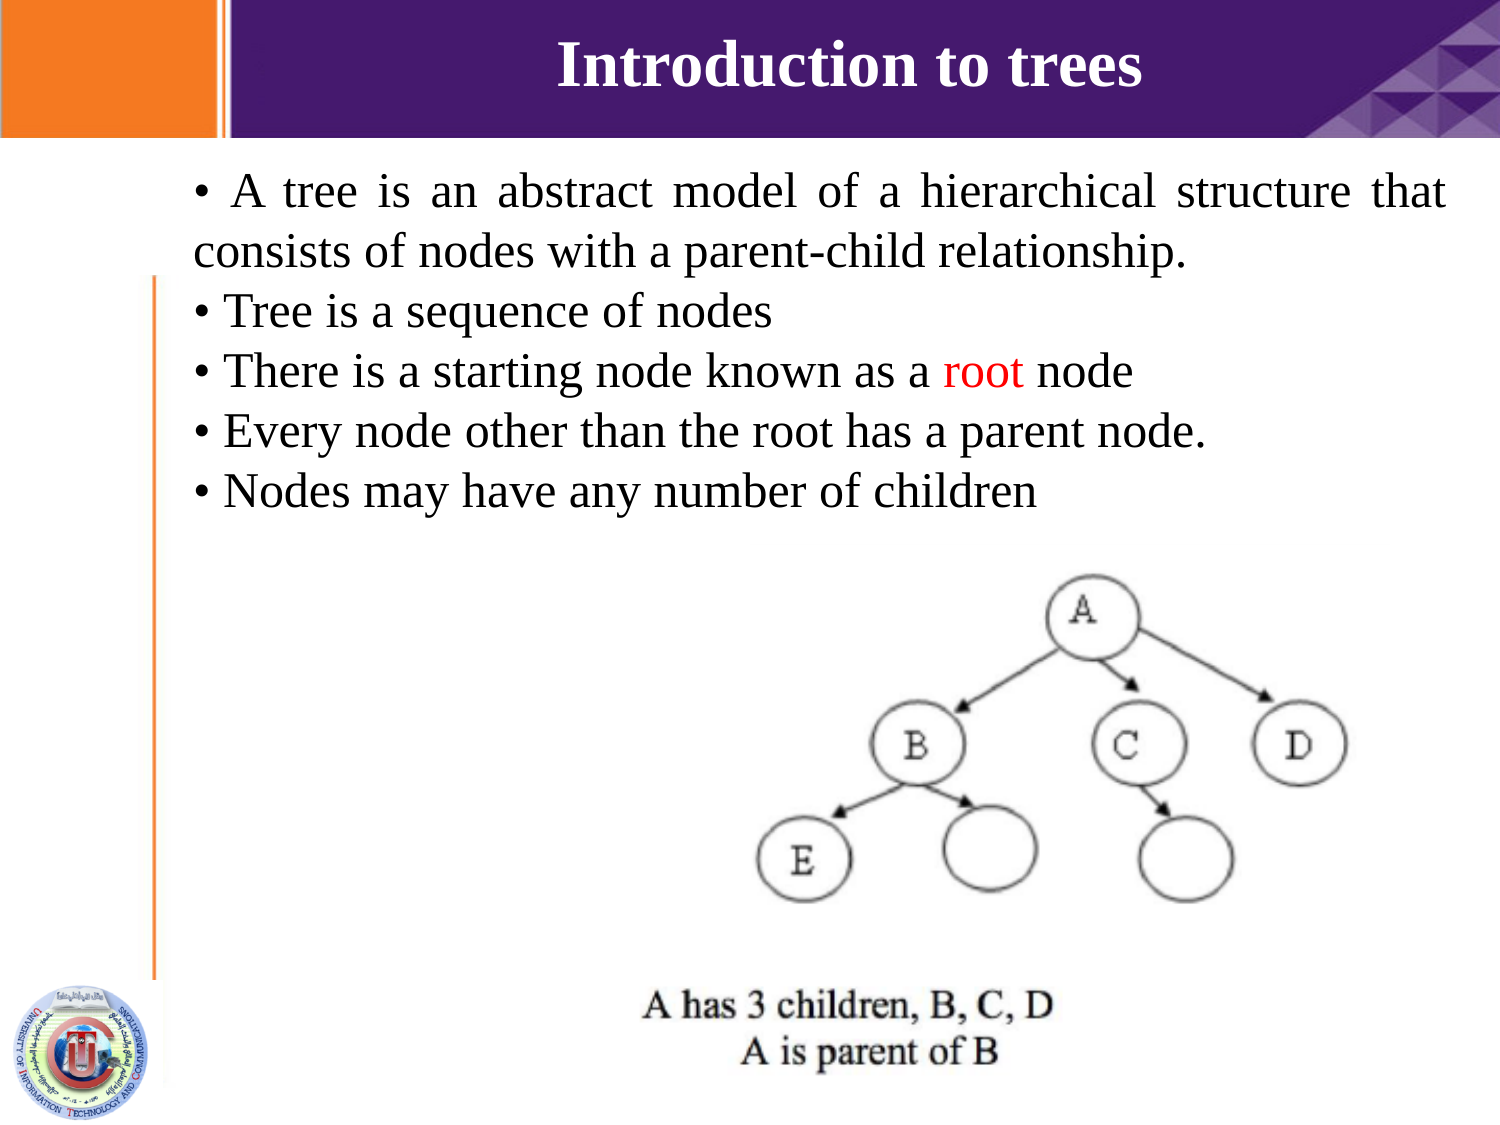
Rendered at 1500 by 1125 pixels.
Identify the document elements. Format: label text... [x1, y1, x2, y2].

picture [0, 275, 179, 1125]
picture [630, 543, 1390, 1107]
text_box • A tree is an abstract model of a hierarchical structure that consists of nodes with a parent-child relationship. • Tree is a sequence of nodes • There is a starting node known as a root node • Every node other than the root has a parent node. • Nodes may have any number of children [178, 149, 1463, 525]
picture [0, 0, 1500, 138]
